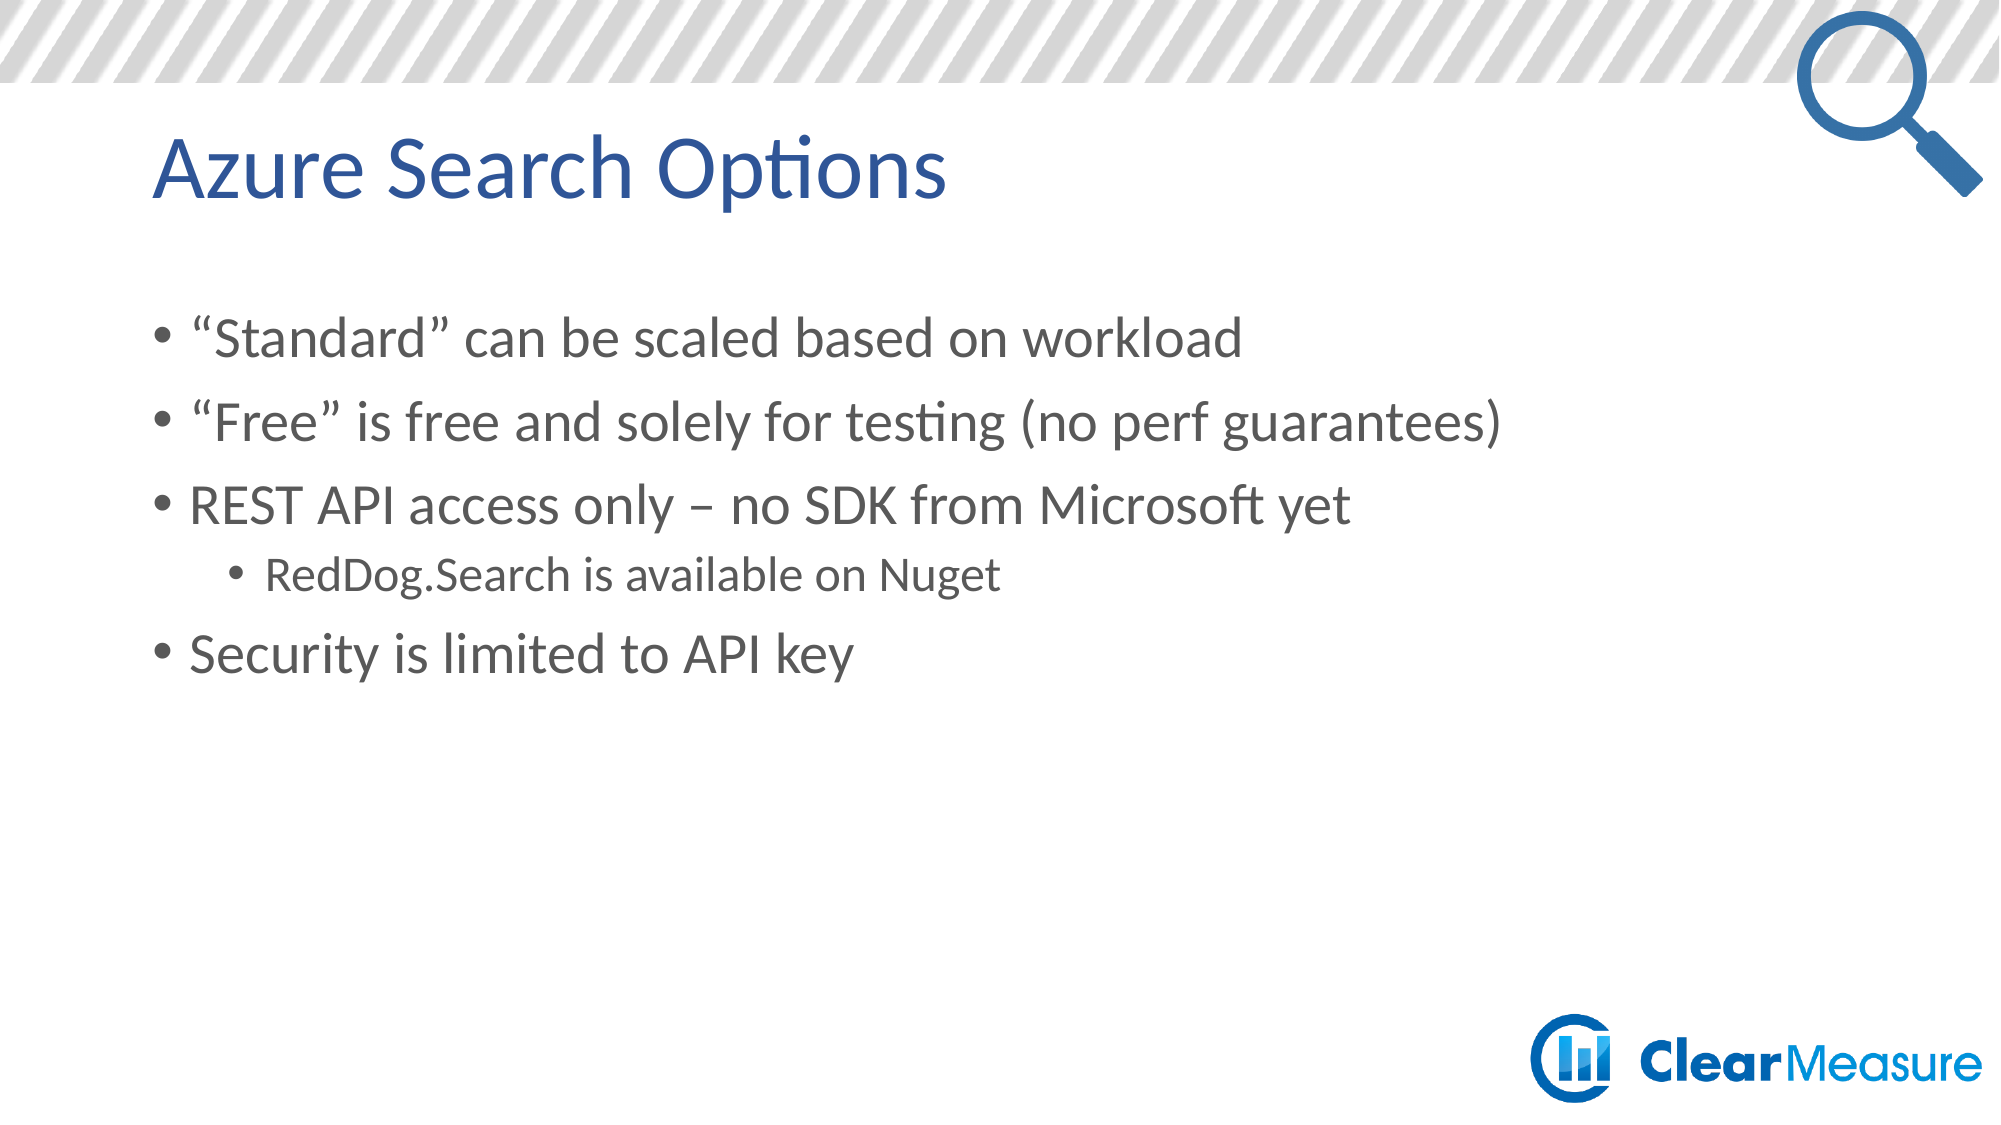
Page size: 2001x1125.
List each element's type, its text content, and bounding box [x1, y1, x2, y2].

picture [1527, 1009, 1984, 1107]
title Azure Search Options [137, 59, 1863, 278]
list “Standard” can be scaled based on workload “Free” is free and solely for testing (no perf guarantees) REST API access only – no SDK from Microsoft yet RedDog.Search is available on Nuget Security is limited to API key [137, 299, 1863, 1014]
picture [0, 0, 2000, 197]
